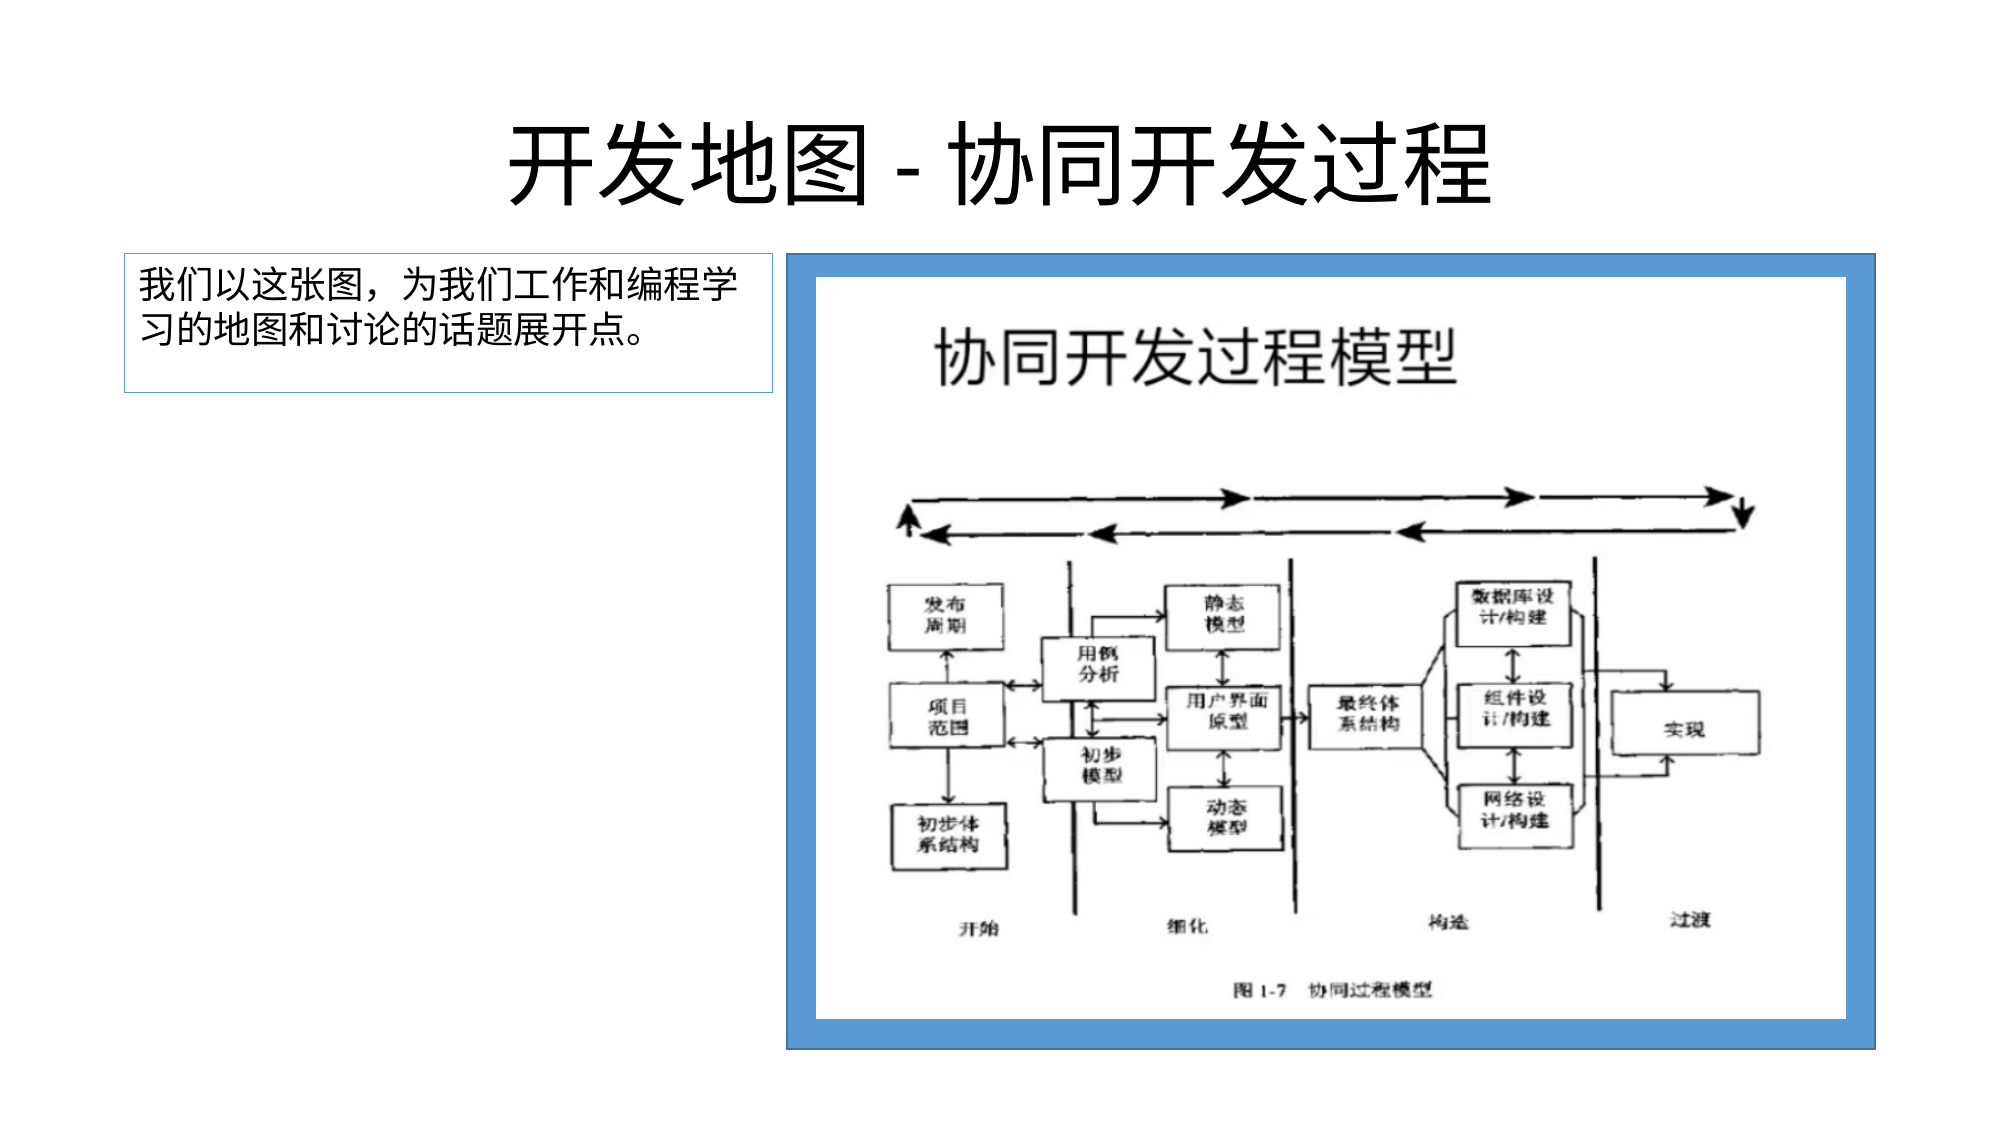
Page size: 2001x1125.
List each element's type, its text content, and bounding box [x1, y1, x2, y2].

text_box [786, 253, 1876, 1050]
text_box 我们以这张图，为我们工作和编程学习的地图和讨论的话题展开点。 [124, 253, 773, 393]
picture [815, 277, 1846, 1019]
title 开发地图-协同开发过程 [137, 59, 1863, 278]
